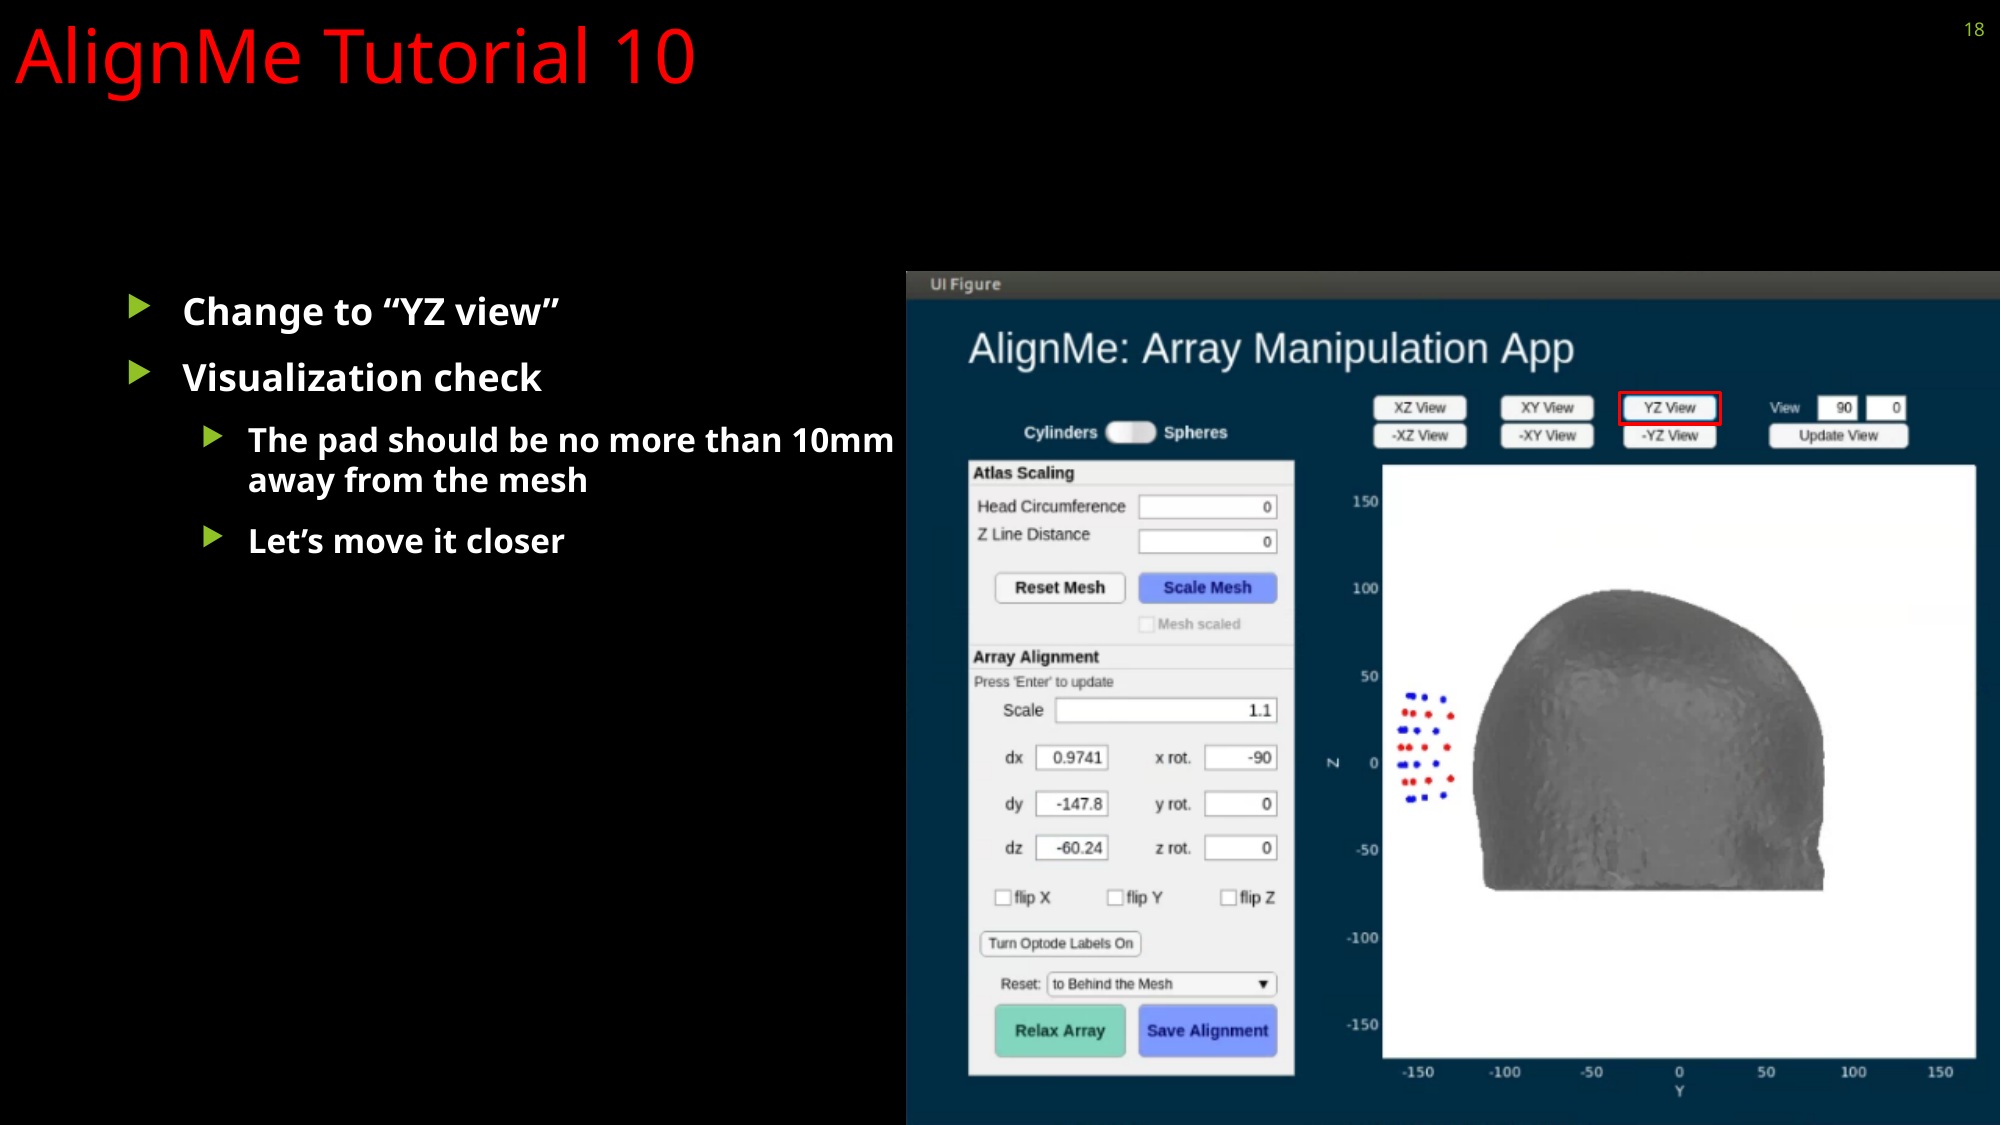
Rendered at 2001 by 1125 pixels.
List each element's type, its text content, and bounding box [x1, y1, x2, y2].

picture [905, 270, 2000, 1125]
title AlignMe Tutorial 10 [0, 0, 1872, 218]
list Change to “YZ view” Visualization check The pad should be no more than 10mm away from the mesh Let’s move it closer [111, 280, 900, 723]
slide_number 18 [1887, 0, 2000, 60]
